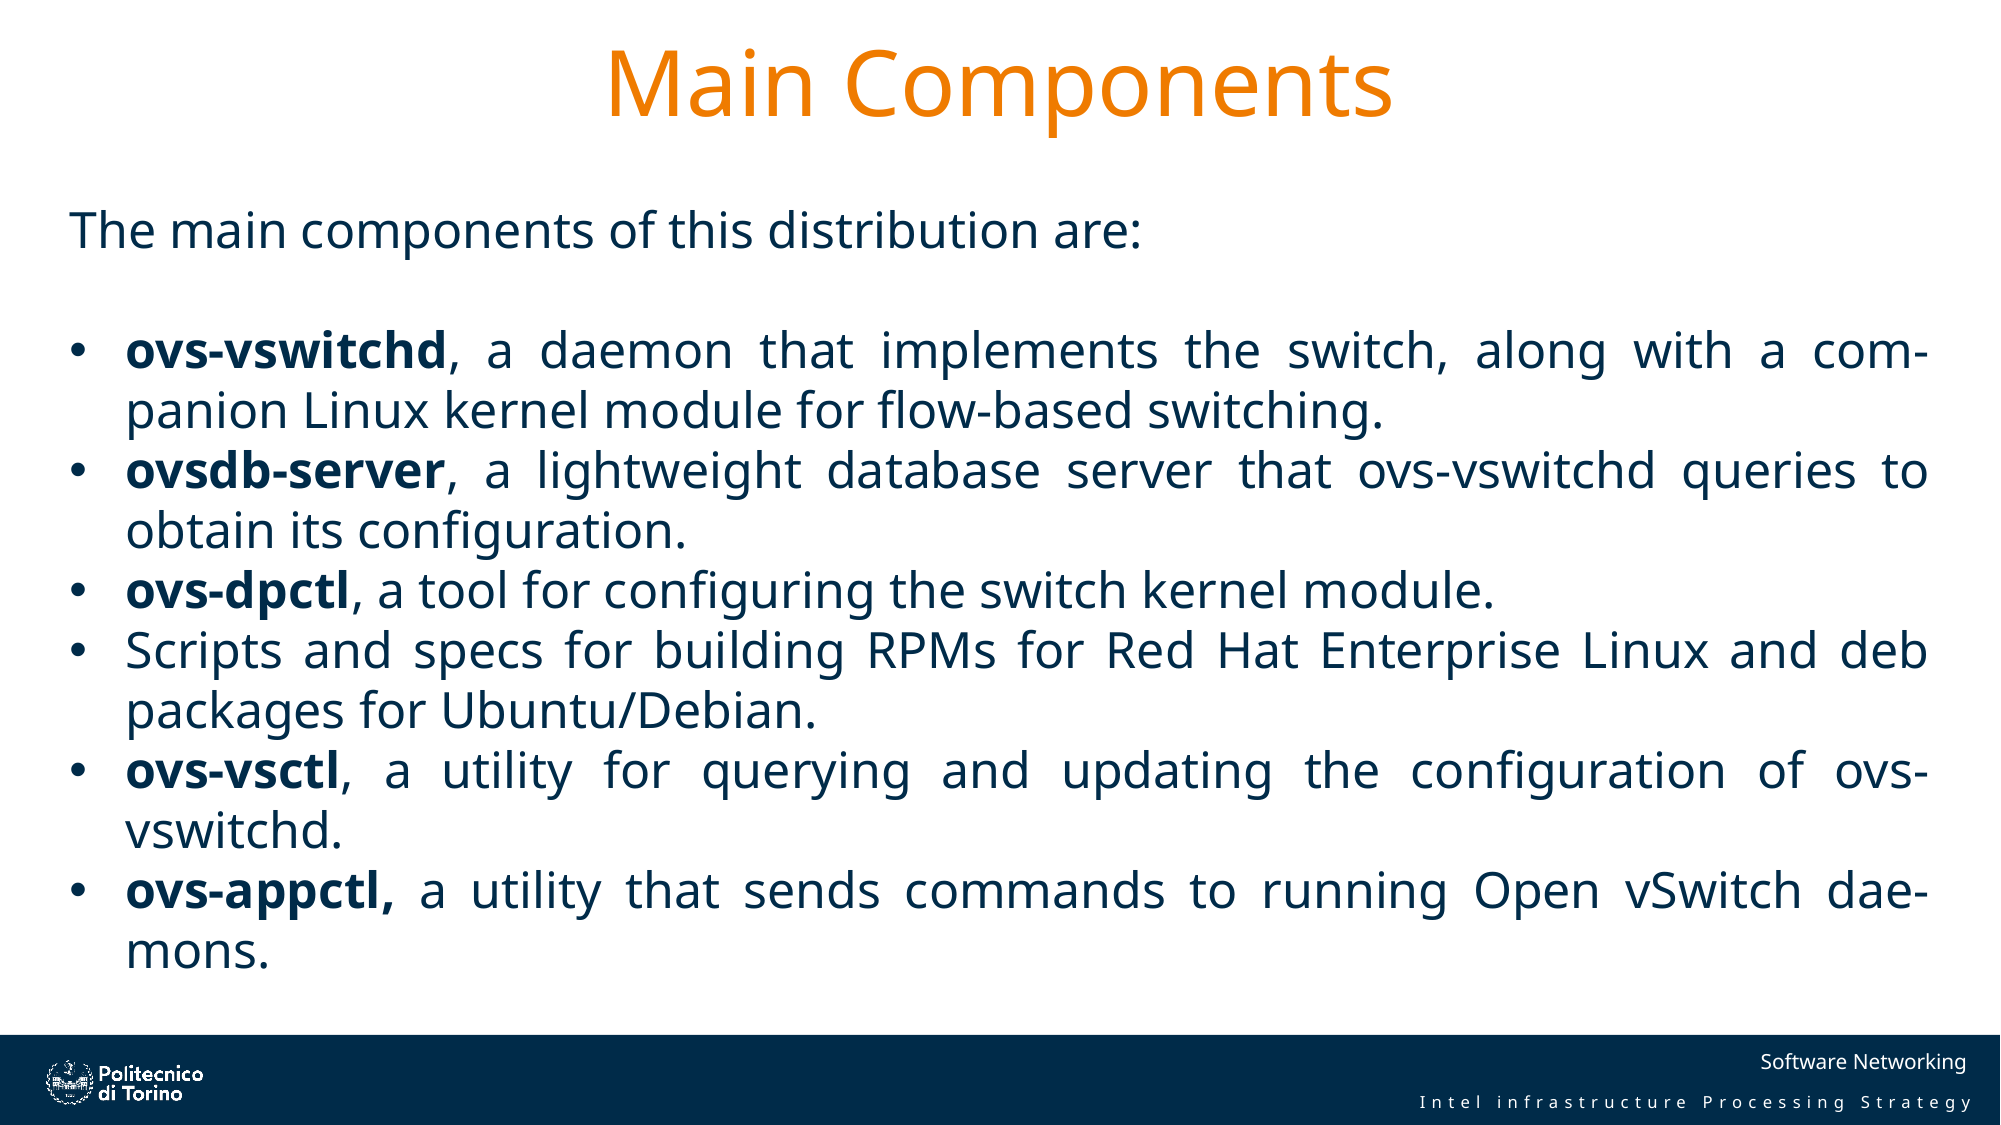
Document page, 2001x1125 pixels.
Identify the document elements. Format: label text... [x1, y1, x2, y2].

text_box Intel infrastructure Processing Strategy [592, 1084, 1979, 1121]
list Software Networking [592, 1043, 1975, 1083]
text_box The main components of this distribution are: ovs-vswitchd, a daemon that implements the switch, along with a com- panion Linux kernel module for flow-based switching. ovsdb-server, a lightweight database server that ovs-vswitchd queries to obtain its configuration. ovs-dpctl, a tool for configuring the switch kernel module. Scripts and specs for building RPMs for Red Hat Enterprise Linux and deb packages for Ubuntu/Debian. ovs-vsctl, a utility for querying and updating the configuration of ovs- vswitchd. ovs-appctl, a utility that sends commands to running Open vSwitch dae- mons. [61, 191, 1939, 987]
title Main Components [346, 28, 1654, 163]
picture [46, 1060, 203, 1105]
